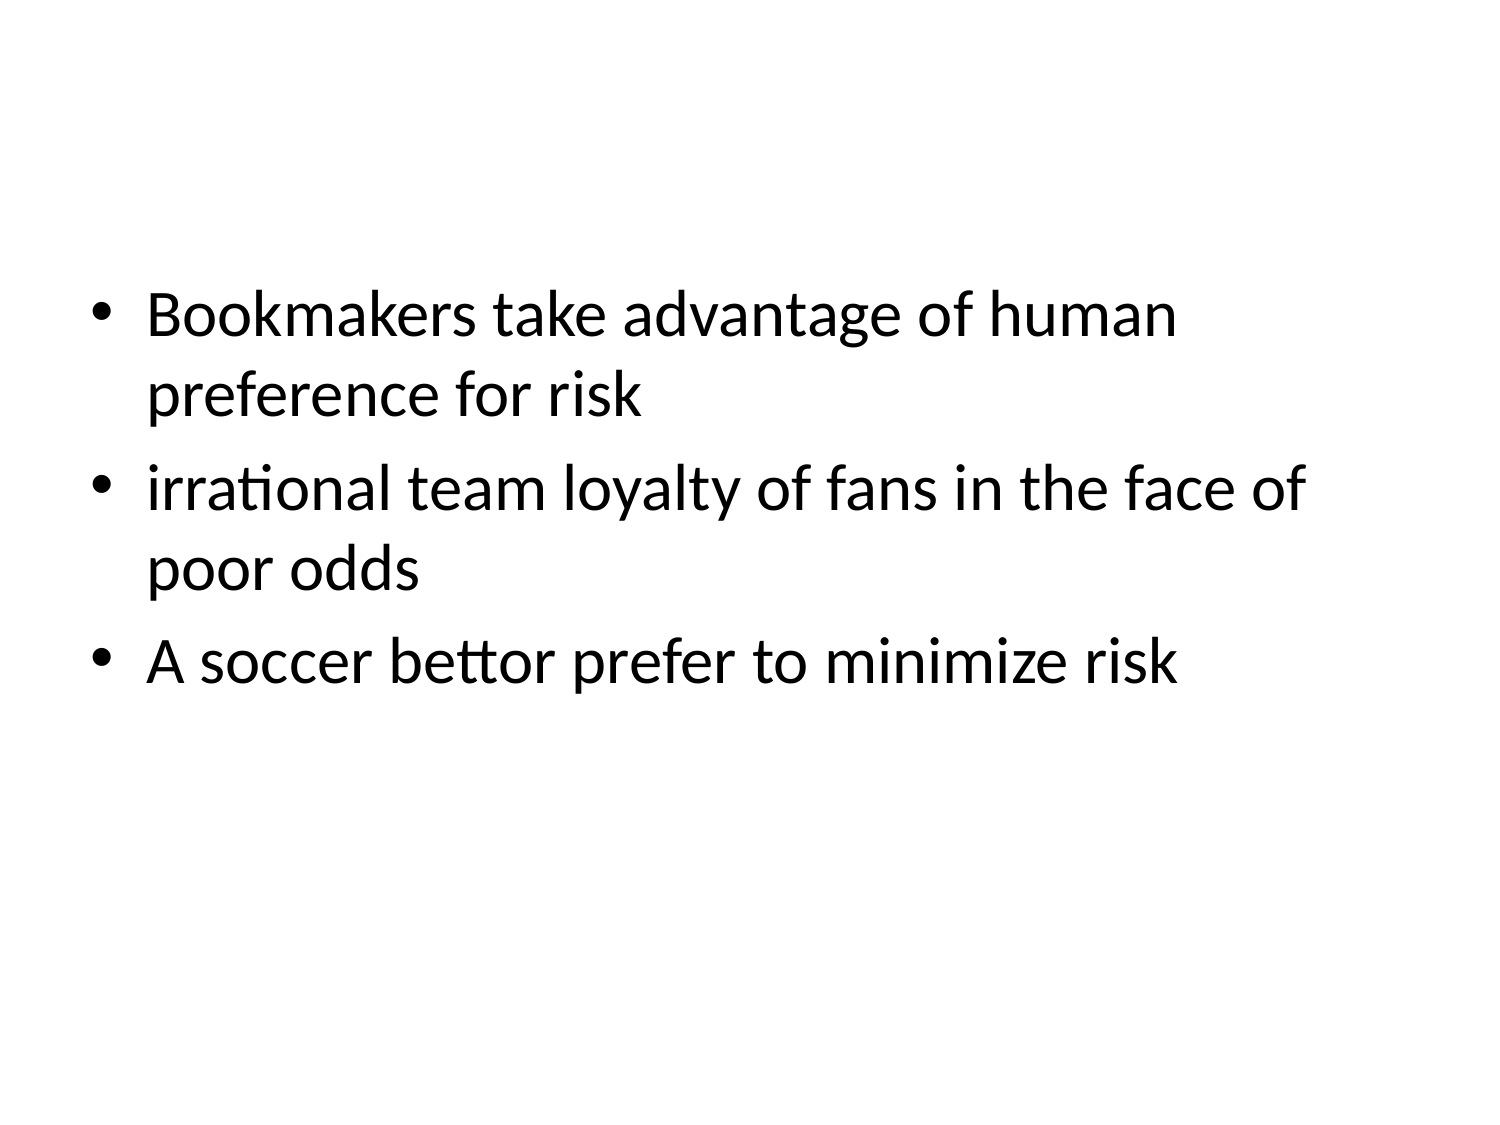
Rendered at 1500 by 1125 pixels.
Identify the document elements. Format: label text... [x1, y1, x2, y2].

list Bookmakers take advantage of human preference for risk irrational team loyalty of fans in the face of poor odds A soccer bettor prefer to minimize risk [75, 262, 1425, 1005]
